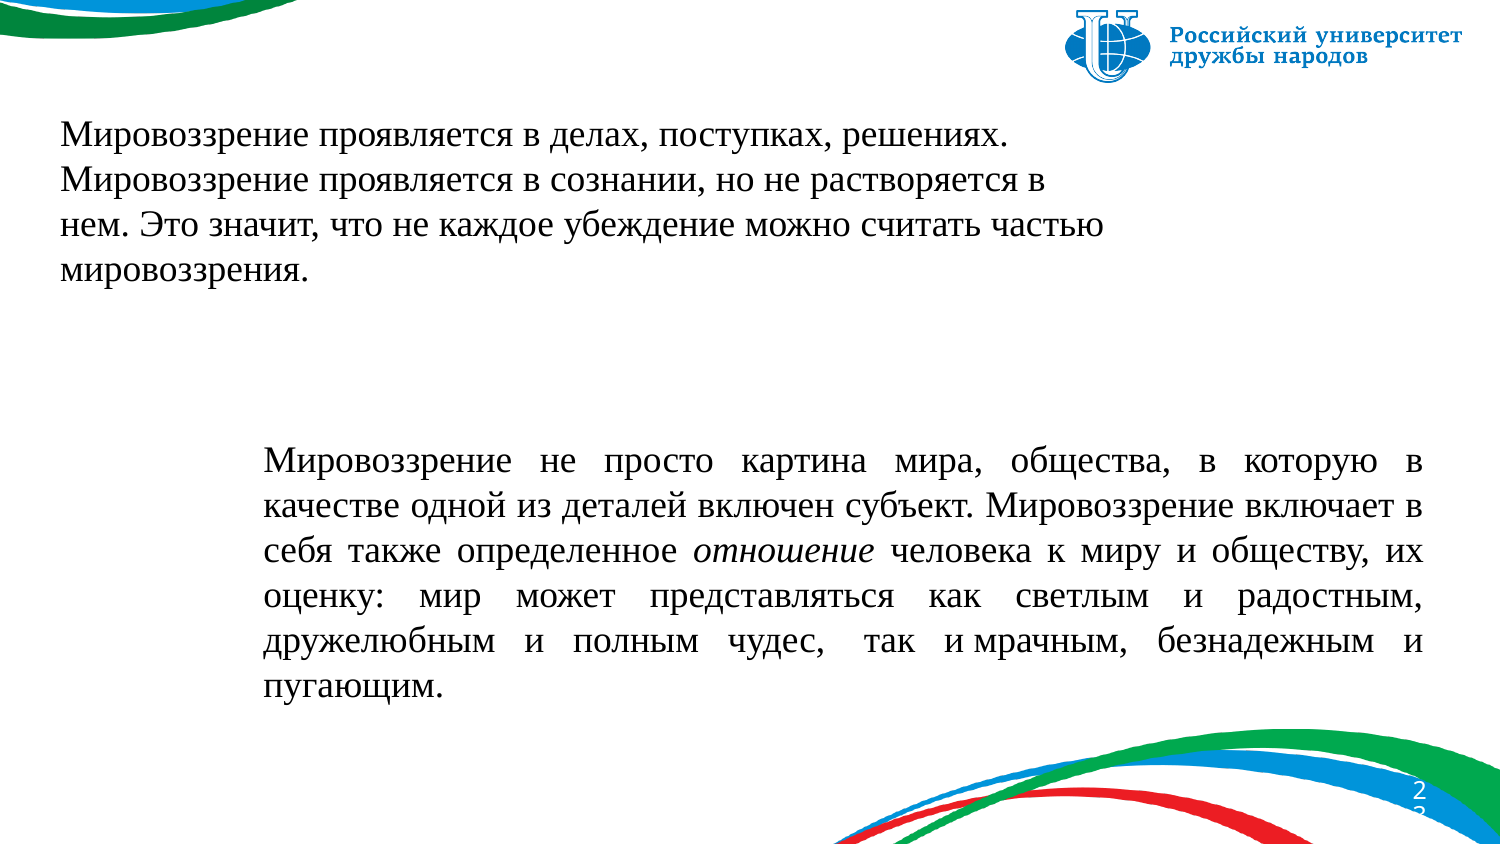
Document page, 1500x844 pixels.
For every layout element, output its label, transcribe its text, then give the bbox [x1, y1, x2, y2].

slide_number 23 [1397, 769, 1440, 815]
picture [839, 791, 1476, 844]
text_box Мировоззрение проявляется в делах, поступках, решениях. Мировоззрение проявляется в сознании, но не растворяется в нем. Это значит, что не каждое убеждение можно считать частью мировоззрения. [45, 101, 1125, 297]
title [45, 233, 1359, 791]
text_box Мировоззрение не просто картина мира, общества, в которую в качестве одной из деталей включен субъект. Мировоззрение включает в себя также определенное отношение человека к миру и обществу, их оценку: мир может представляться как светлым и радостным, дружелюбным и полным чудес, так и мрачным, безнадежным и пугающим. [248, 427, 1440, 713]
picture [0, 0, 1500, 844]
